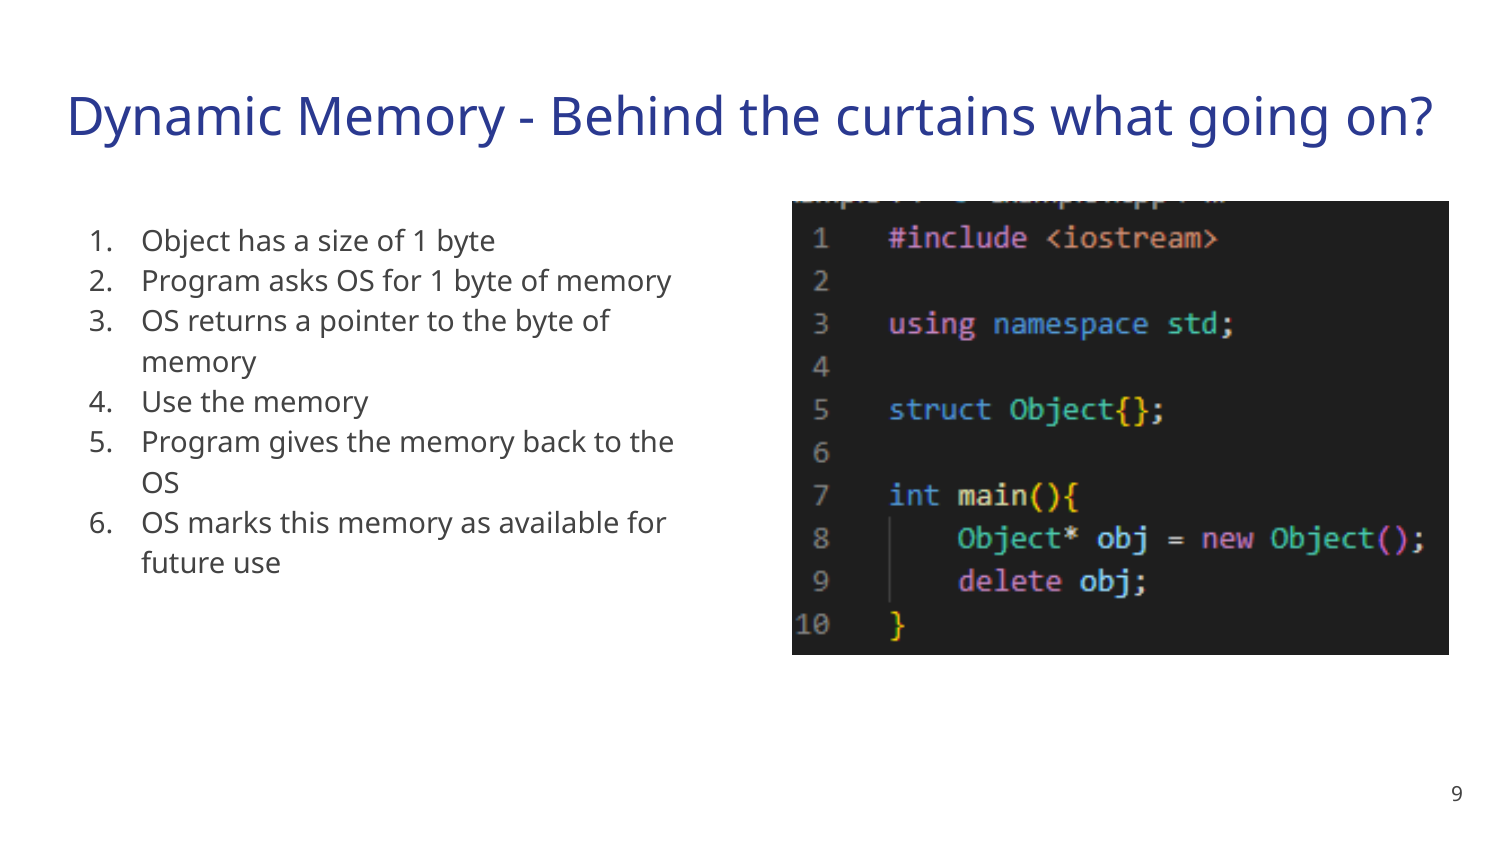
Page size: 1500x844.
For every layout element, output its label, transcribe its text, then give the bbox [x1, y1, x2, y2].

picture [792, 201, 1450, 656]
title Dynamic Memory - Behind the curtains what going on? [51, 67, 1449, 167]
list Object has a size of 1 byte Program asks OS for 1 byte of memory OS returns a pointer to the byte of memory Use the memory Program gives the memory back to the OS OS marks this memory as available for future use [51, 201, 708, 750]
slide_number 9 [1387, 762, 1478, 828]
